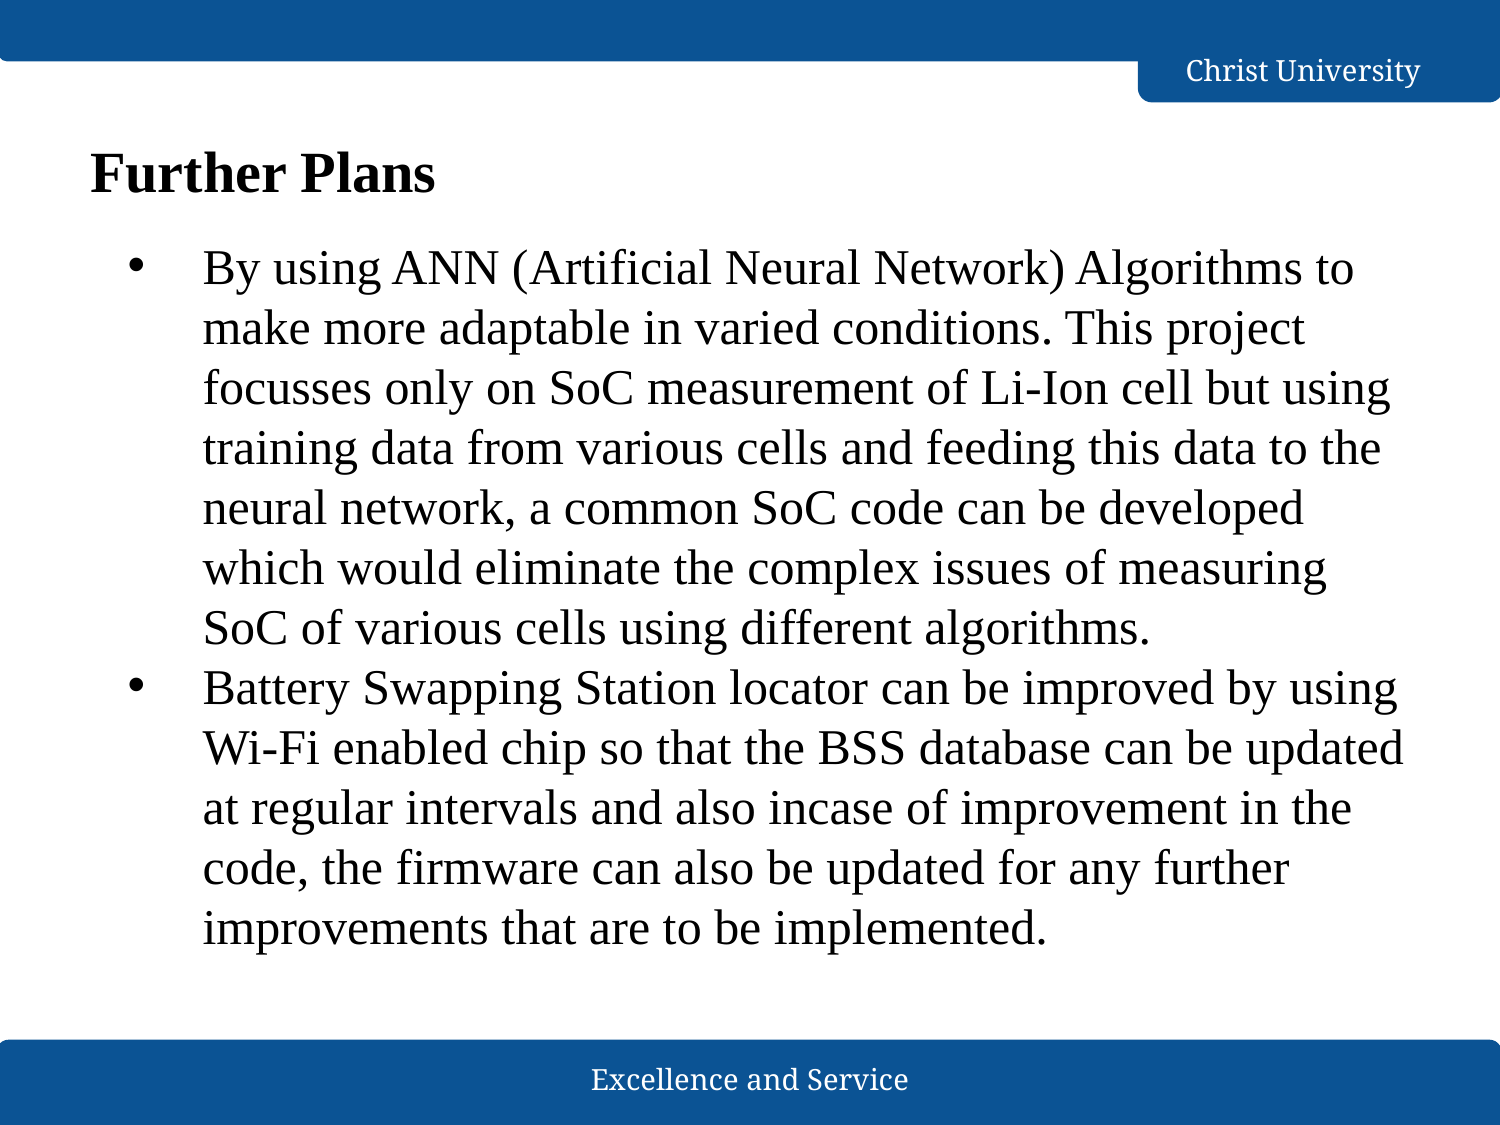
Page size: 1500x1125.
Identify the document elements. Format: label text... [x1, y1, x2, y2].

title Further Plans [75, 100, 1425, 219]
list By using ANN (Artificial Neural Network) Algorithms to make more adaptable in varied conditions. This project focusses only on SoC measurement of Li-Ion cell but using training data from various cells and feeding this data to the neural network, a common SoC code can be developed which would eliminate the complex issues of measuring SoC of various cells using different algorithms. Battery Swapping Station locator can be improved by using Wi-Fi enabled chip so that the BSS database can be updated at regular intervals and also incase of improvement in the code, the firmware can also be updated for any further improvements that are to be implemented. [75, 219, 1425, 999]
